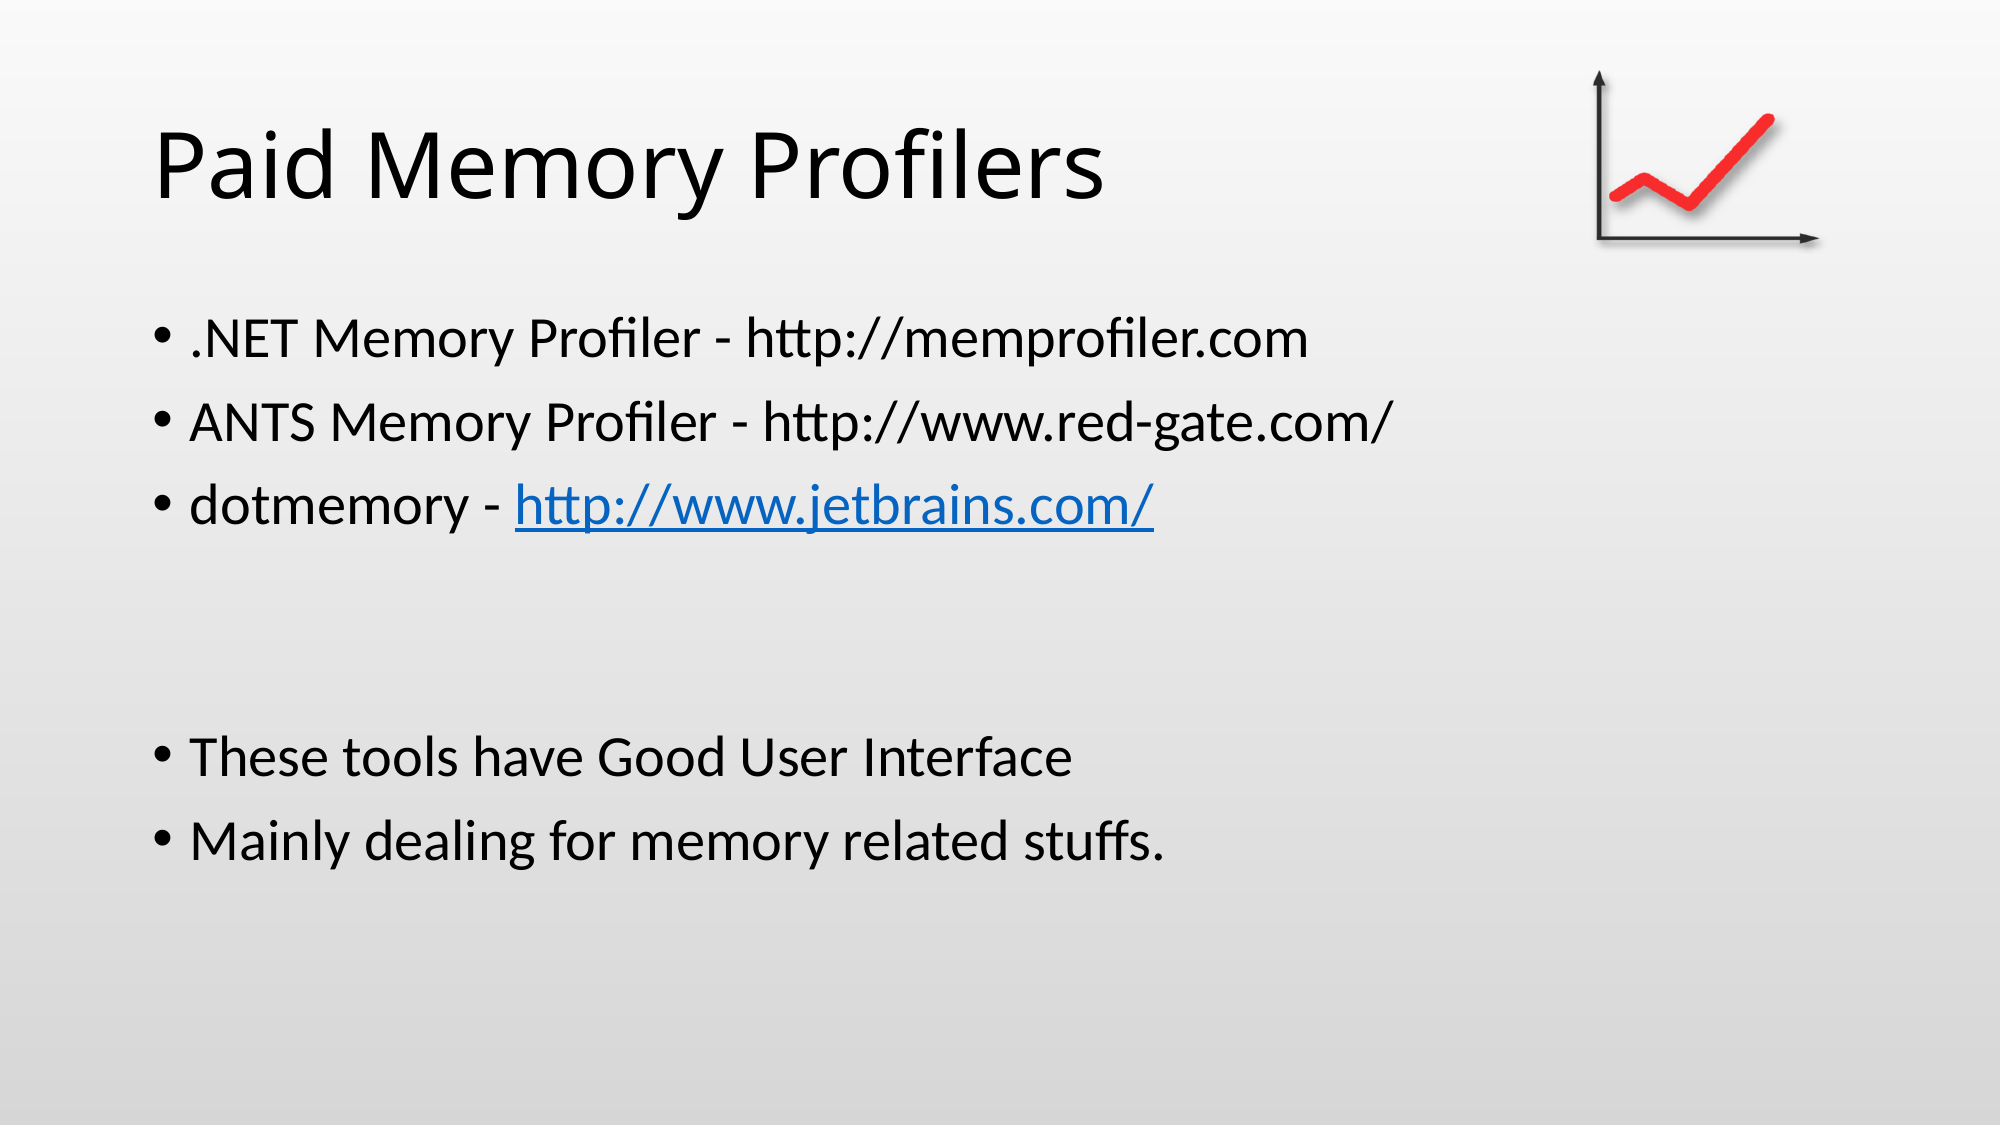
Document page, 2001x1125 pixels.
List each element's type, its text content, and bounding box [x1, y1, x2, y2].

text_box [1584, 59, 1847, 270]
title Paid Memory Profilers [137, 59, 1863, 278]
list .NET Memory Profiler - http://memprofiler.com ANTS Memory Profiler - http://www.red-gate.com/ dotmemory - http://www.jetbrains.com/ These tools have Good User Interface Mainly dealing for memory related stuffs. [137, 299, 1863, 1014]
